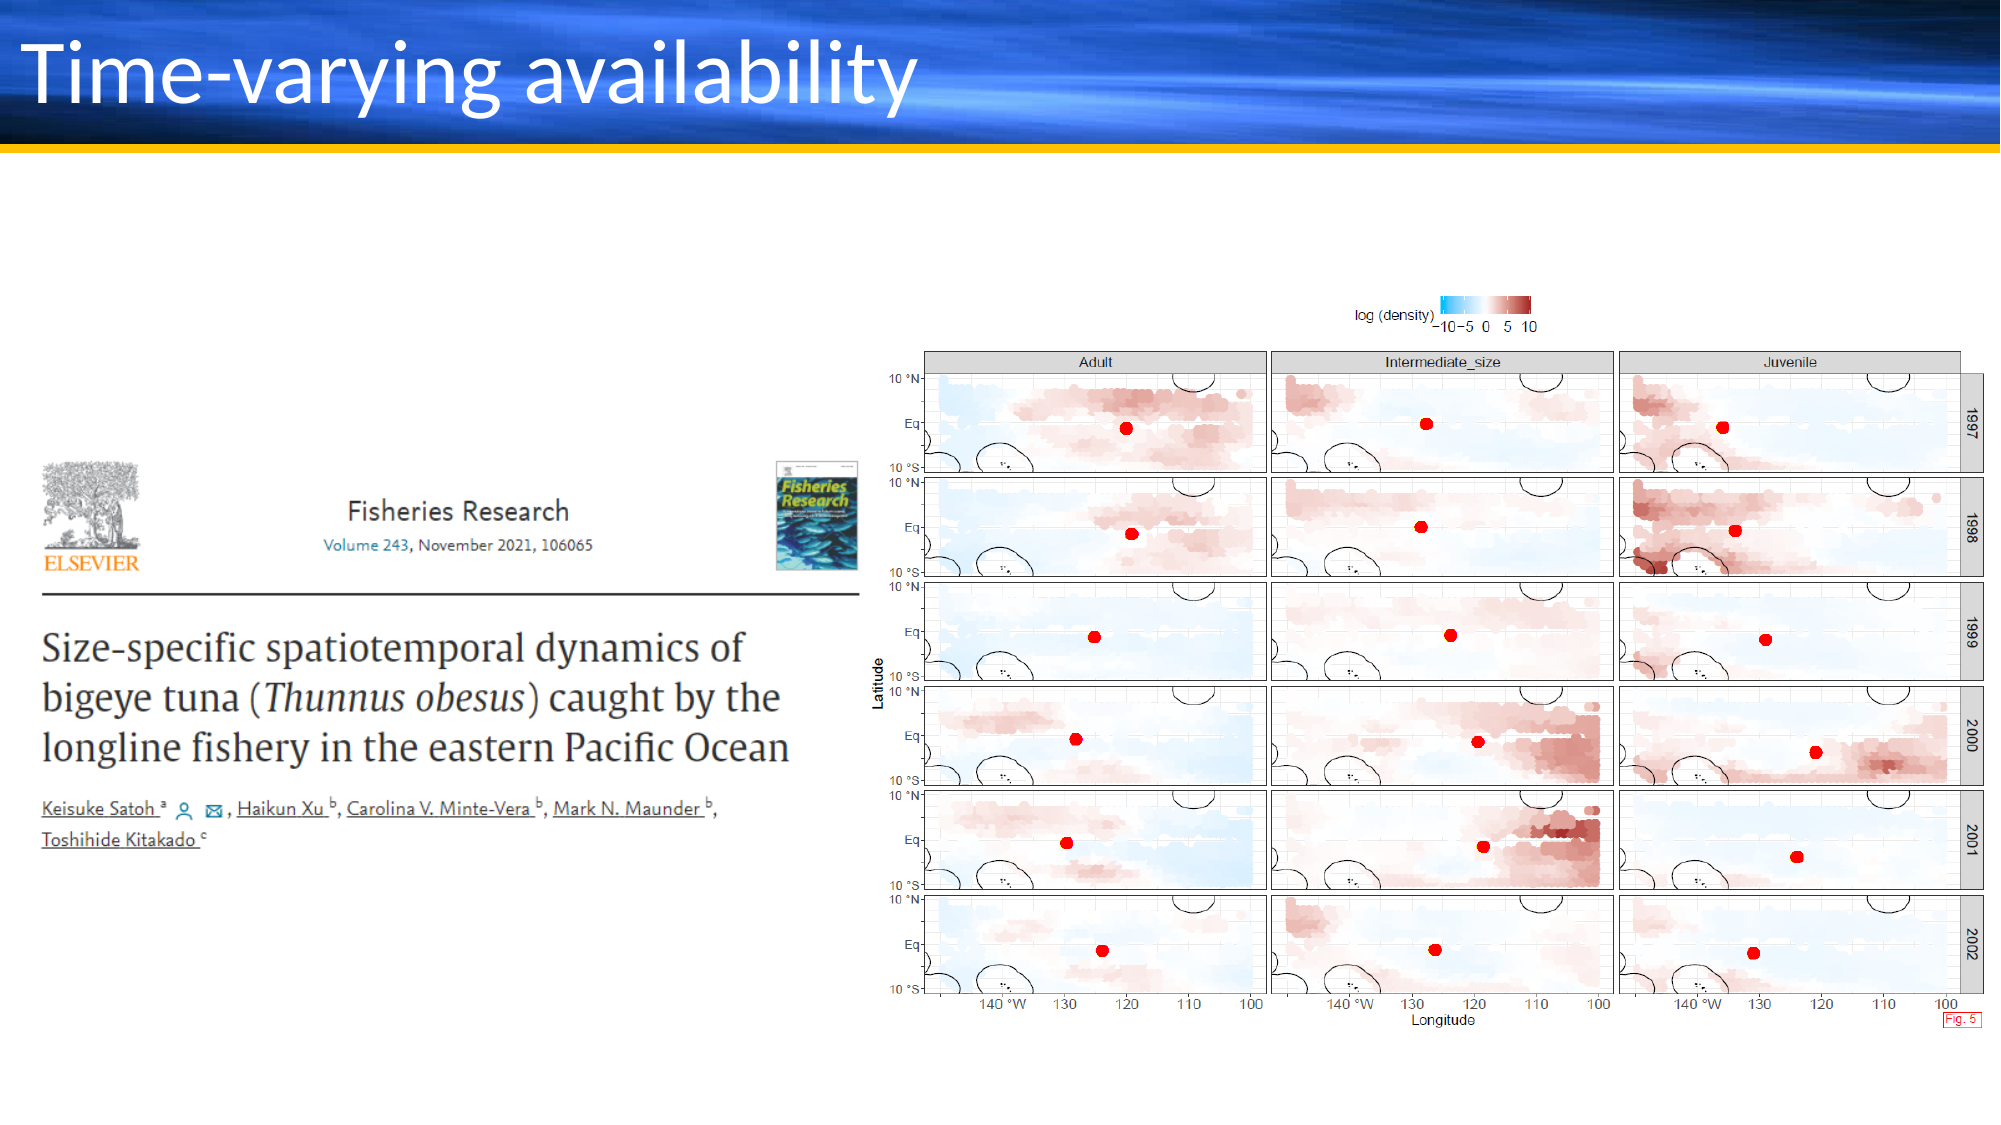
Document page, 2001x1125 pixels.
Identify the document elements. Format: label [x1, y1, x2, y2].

picture [31, 284, 1988, 1028]
text_box [0, 0, 2000, 148]
